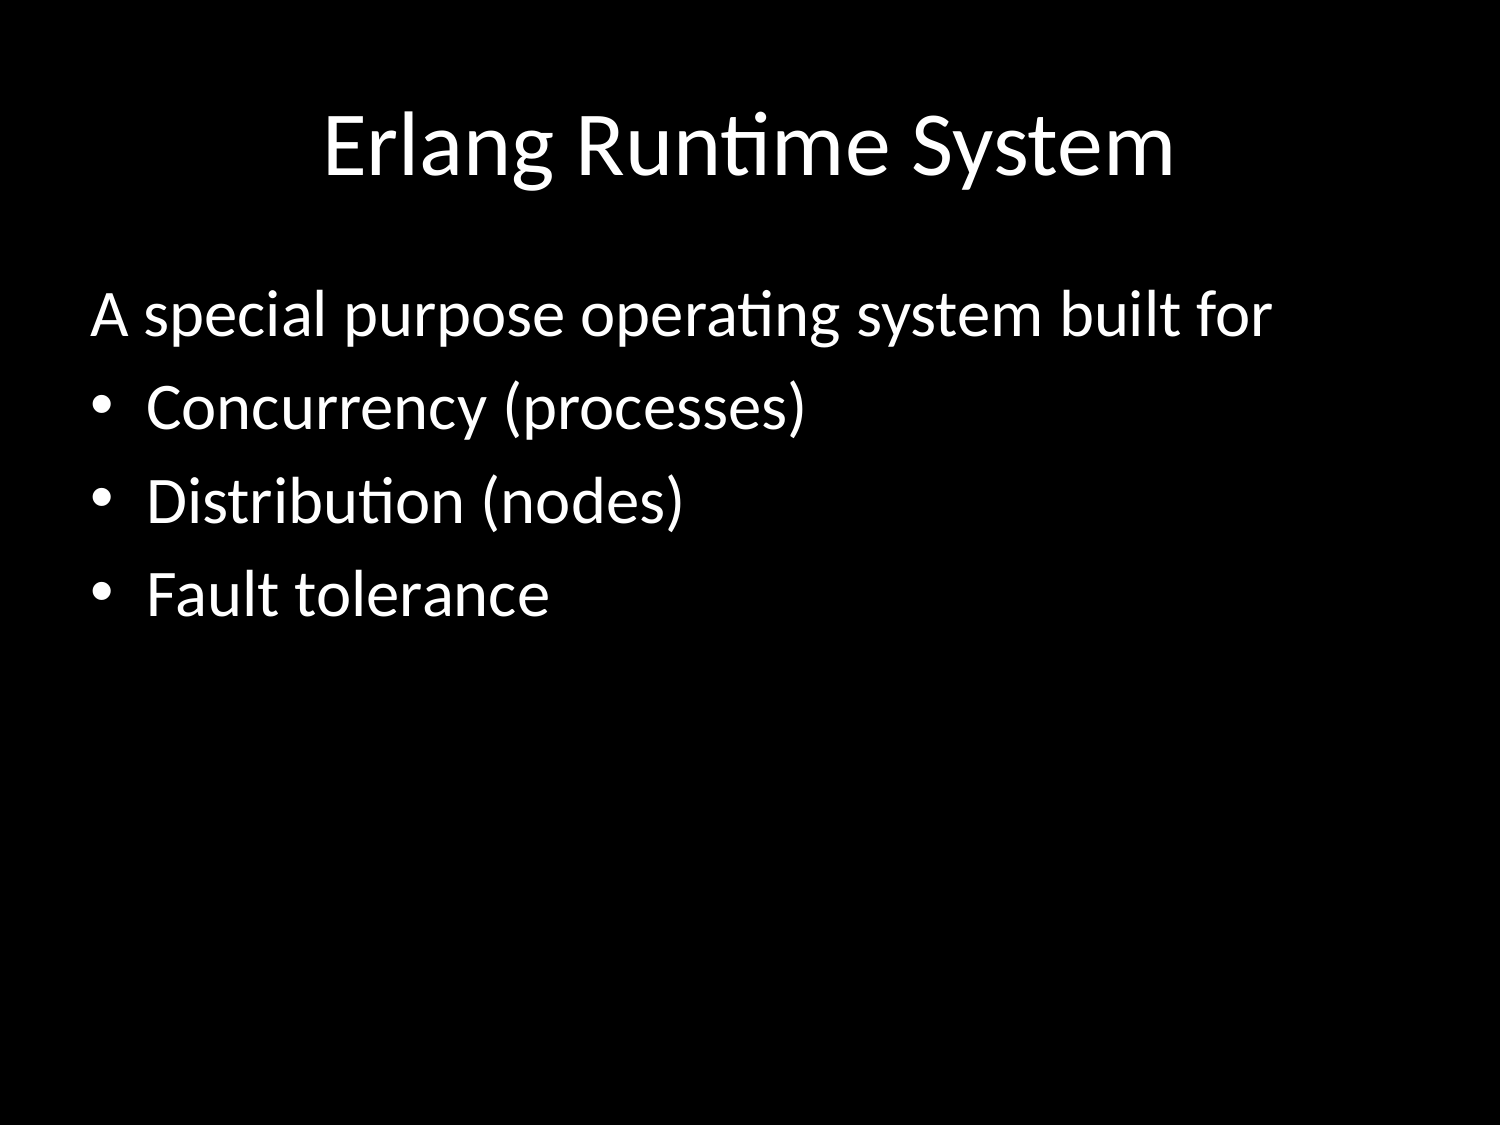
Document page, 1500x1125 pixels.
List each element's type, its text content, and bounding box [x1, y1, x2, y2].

list A special purpose operating system built for Concurrency (processes) Distribution (nodes) Fault tolerance [75, 262, 1425, 1005]
title Erlang Runtime System [75, 45, 1425, 233]
